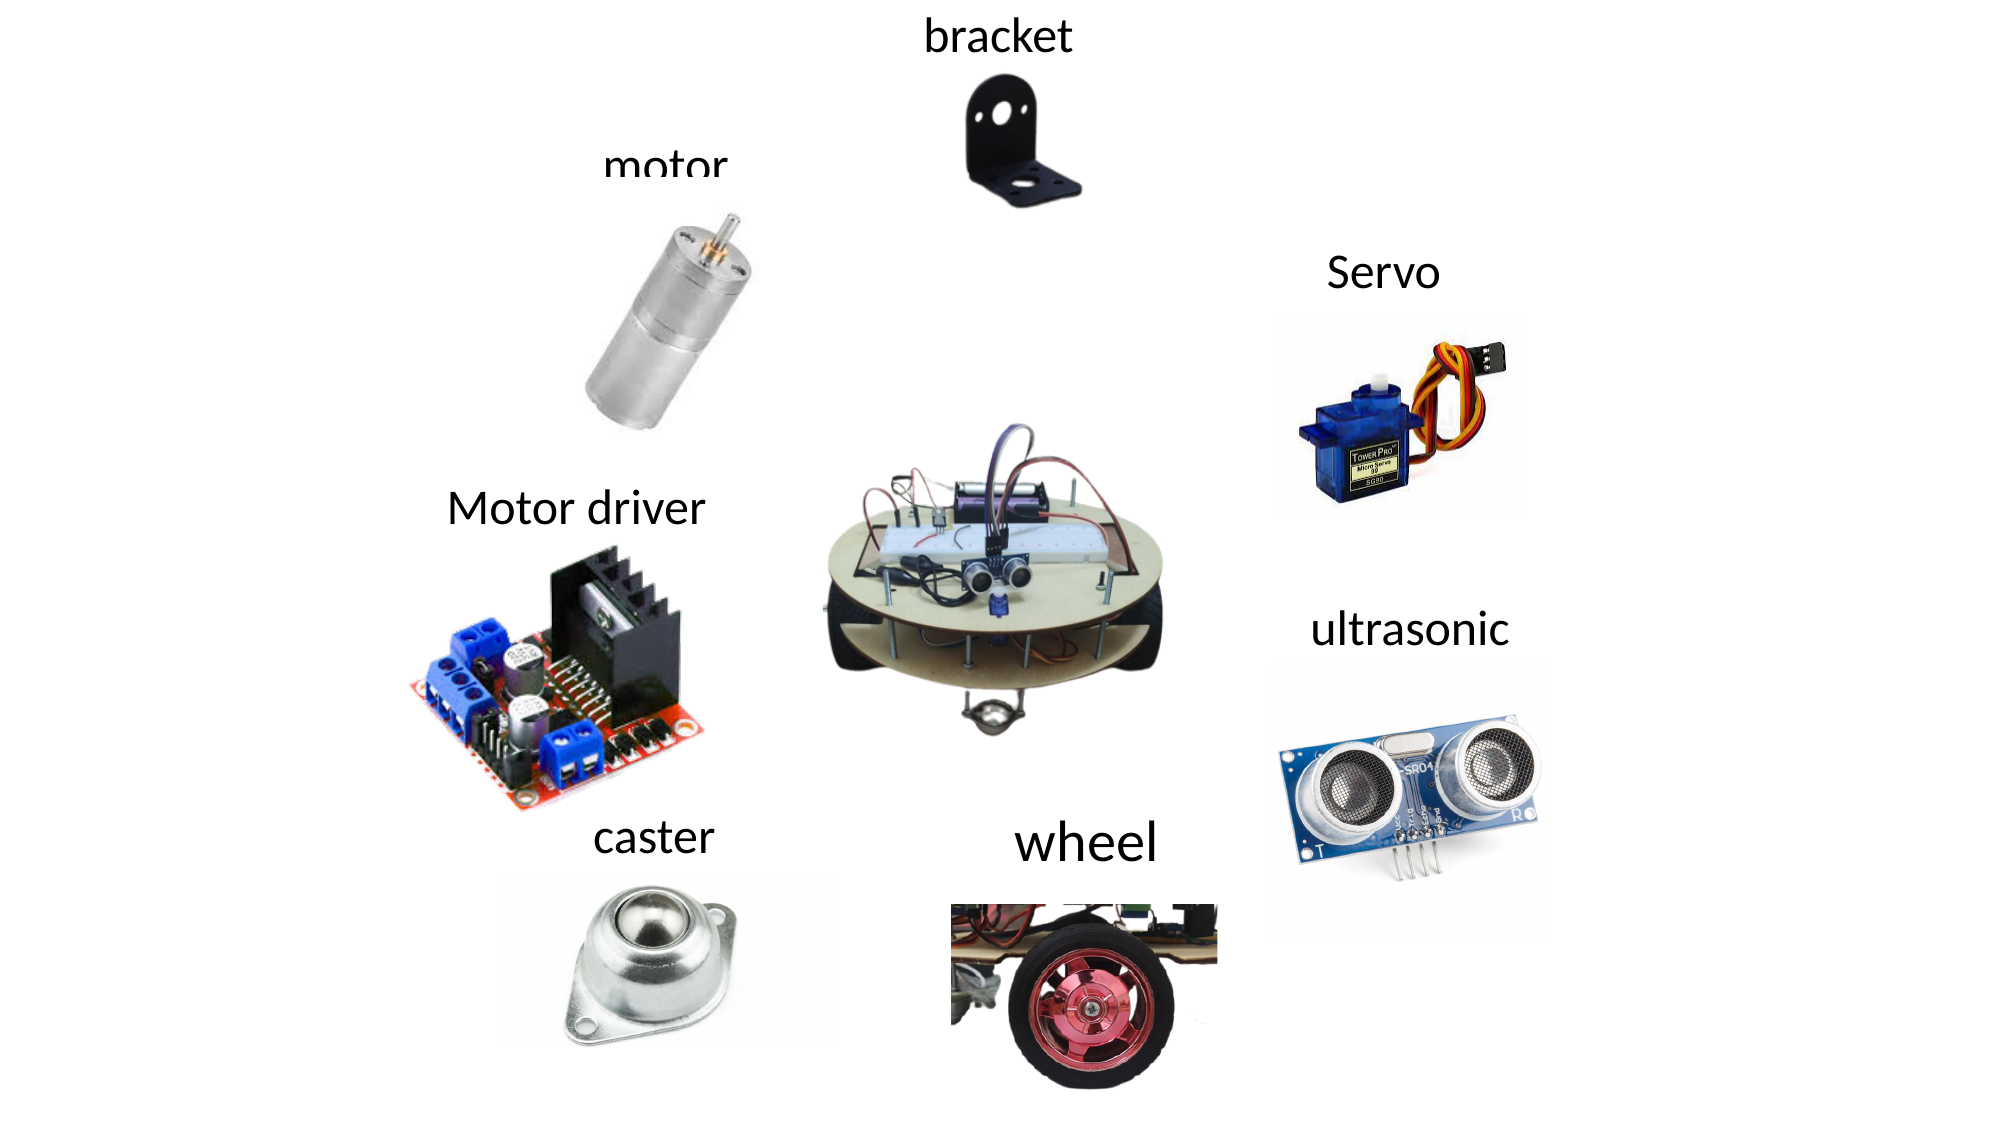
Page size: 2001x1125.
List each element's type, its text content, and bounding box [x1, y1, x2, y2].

picture [497, 879, 833, 1048]
text_box wheel [1000, 795, 1235, 881]
picture [381, 505, 734, 857]
text_box Servo [1312, 230, 1468, 306]
picture [1274, 315, 1522, 520]
picture [1266, 663, 1547, 944]
text_box motor [587, 125, 780, 177]
picture [533, 177, 810, 454]
text_box ultrasonic [1295, 587, 1534, 663]
picture [950, 904, 1218, 1125]
text_box bracket [908, 0, 1143, 71]
picture [822, 327, 1178, 798]
picture [899, 33, 1134, 231]
text_box caster [578, 795, 752, 871]
text_box Motor driver [431, 467, 745, 542]
